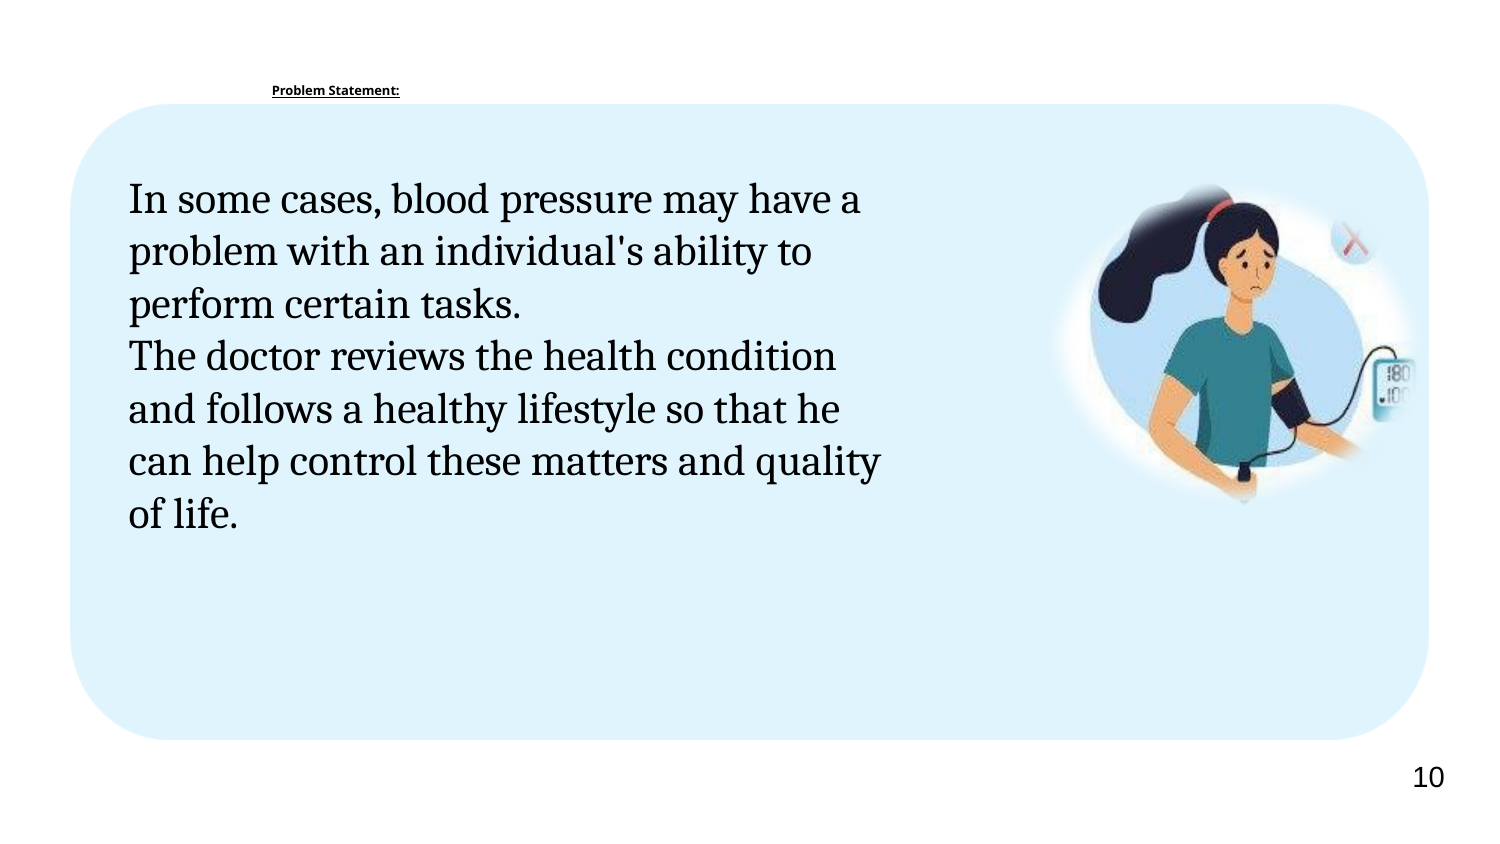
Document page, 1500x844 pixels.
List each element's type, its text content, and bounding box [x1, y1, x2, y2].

title Problem Statement: [75, 67, 597, 102]
picture [70, 104, 1430, 740]
text_box 10 [1397, 750, 1461, 801]
